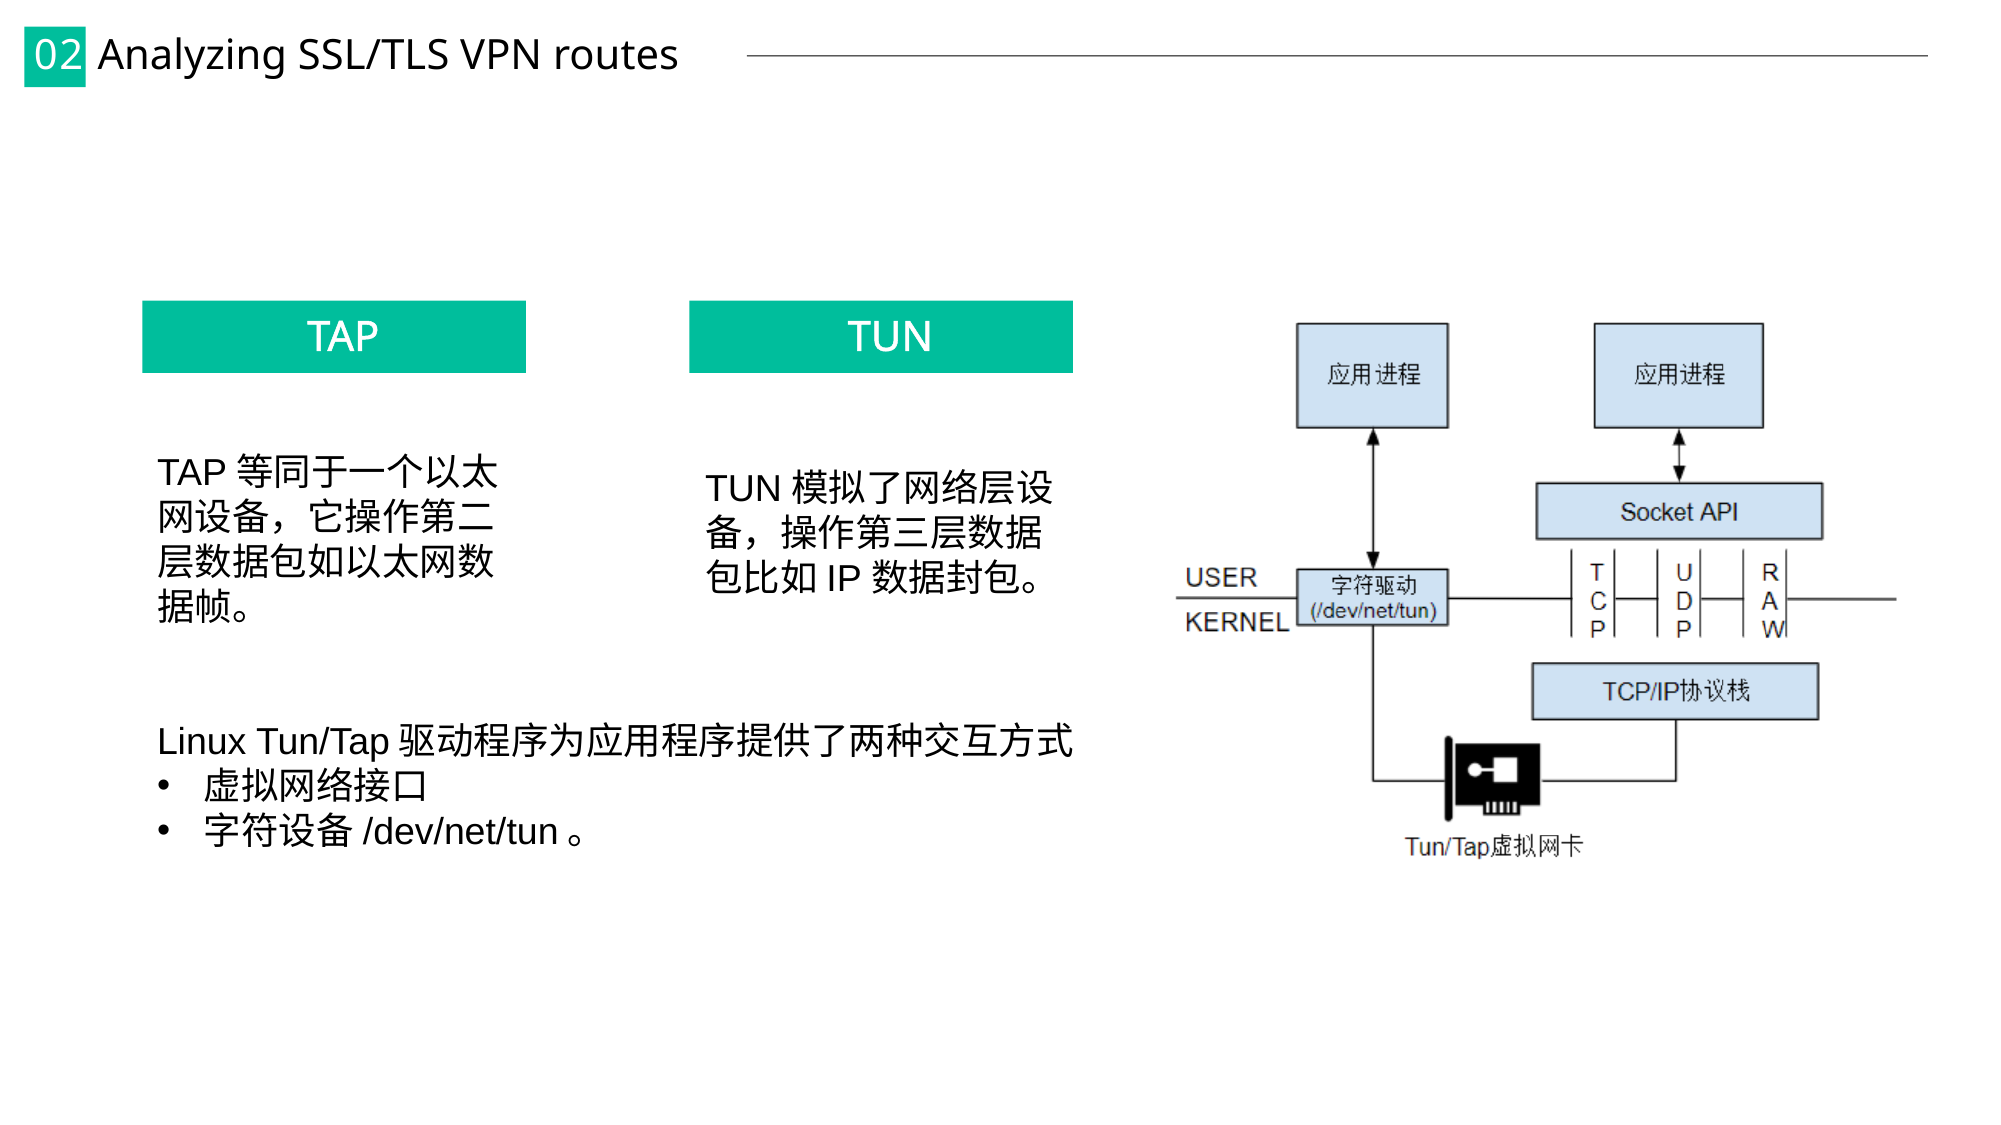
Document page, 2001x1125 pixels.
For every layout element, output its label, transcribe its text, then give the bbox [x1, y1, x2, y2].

text_box Linux Tun/Tap驱动程序为应用程序提供了两种交互方式 虚拟网络接口 字符设备/dev/net/tun。 [142, 709, 1101, 860]
picture [1101, 300, 2000, 880]
text_box TAP [142, 300, 526, 373]
text_box [24, 26, 31, 88]
text_box TUN [689, 300, 1073, 373]
text_box TAP等同于一个以太网设备，它操作第二层数据包如以太网数据帧。 [142, 440, 540, 635]
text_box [31, 23, 737, 89]
text_box TUN模拟了网络层设备，操作第三层数据包比如IP数据封包。 [690, 456, 1073, 607]
